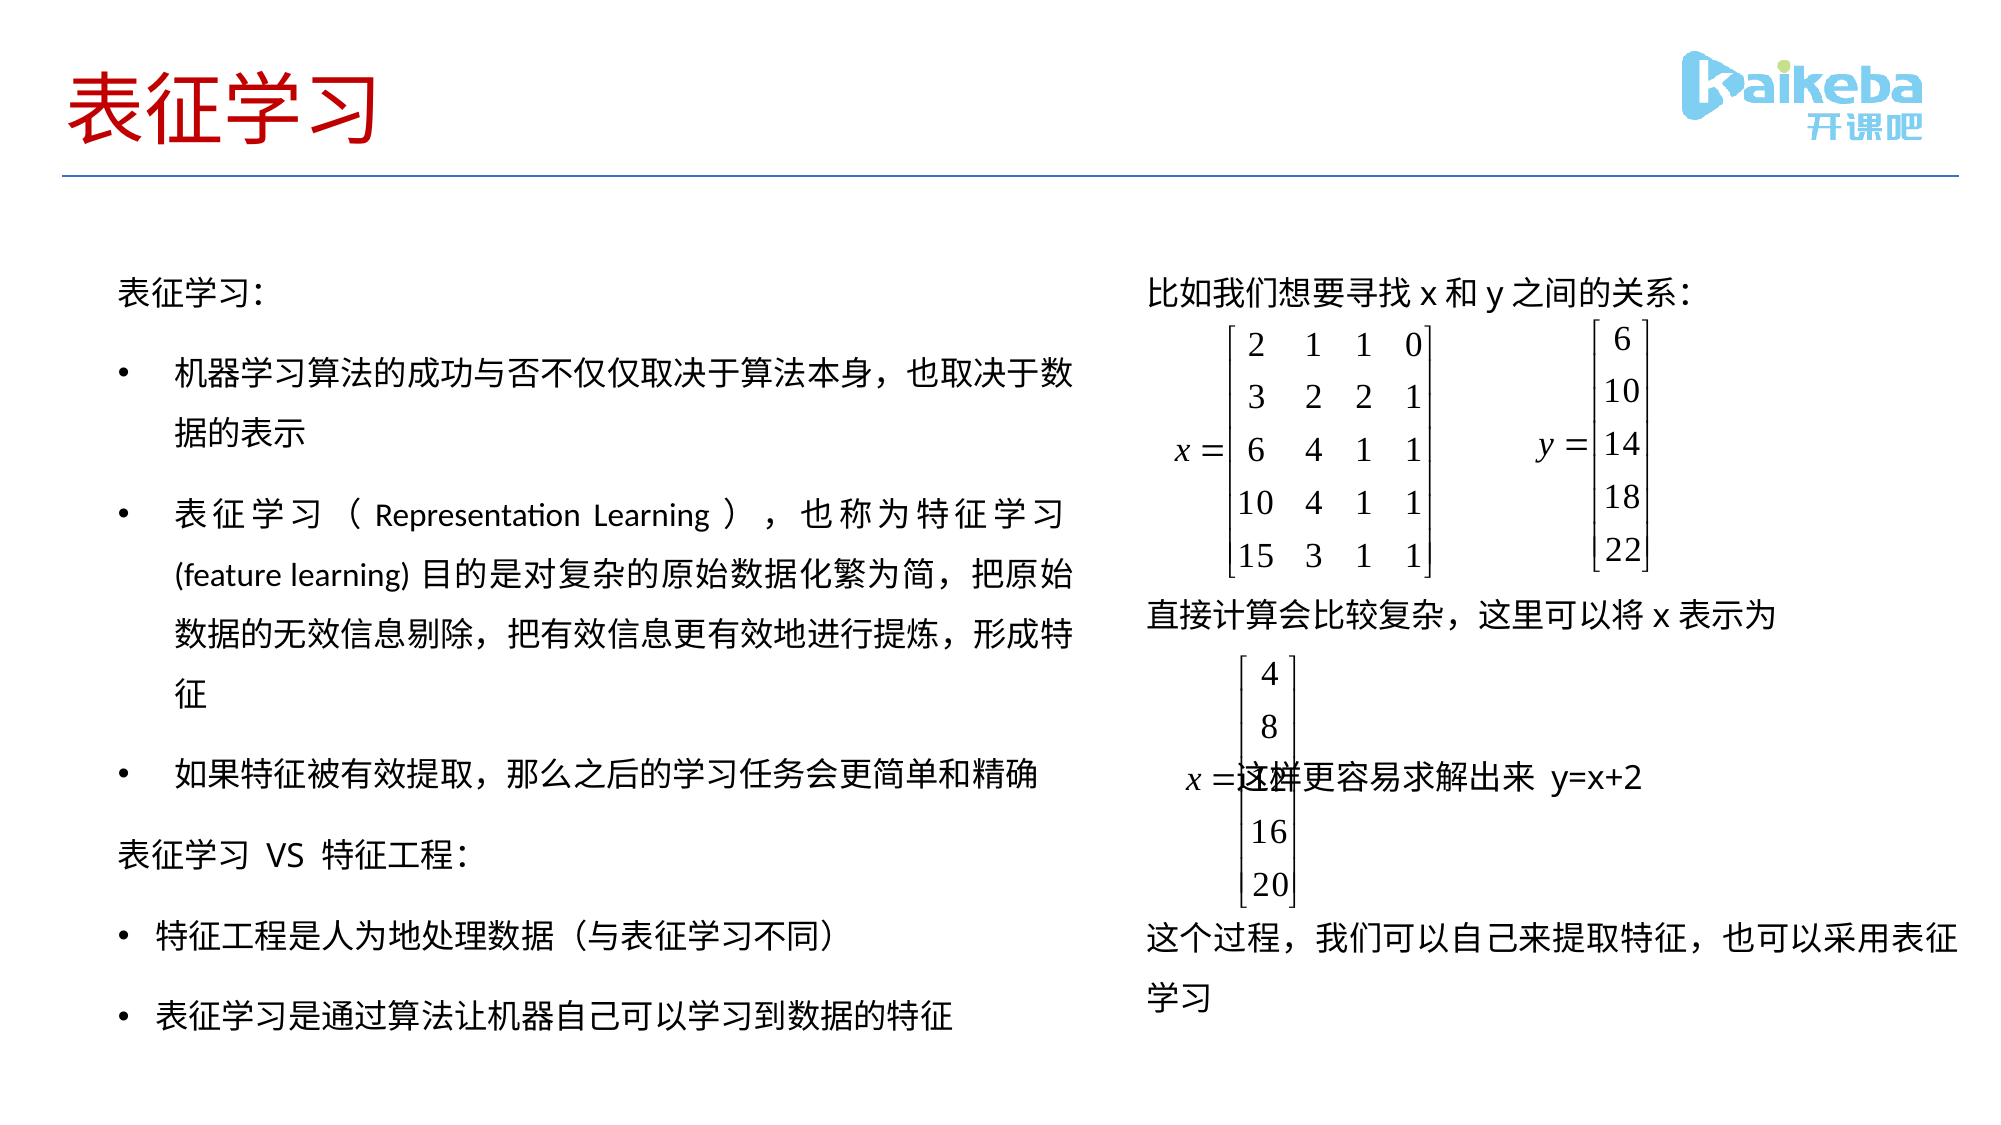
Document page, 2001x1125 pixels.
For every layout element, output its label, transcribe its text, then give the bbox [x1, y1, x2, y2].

text_box 表征学习： 机器学习算法的成功与否不仅仅取决于算法本身，也取决于数据的表示 表征学习（Representation Learning），也称为特征学习(feature learning)目的是对复杂的原始数据化繁为简，把原始数据的无效信息剔除，把有效信息更有效地进行提炼，形成特征 如果特征被有效提取，那么之后的学习任务会更简单和精确 表征学习 VS 特征工程： 特征工程是人为地处理数据（与表征学习不同） 表征学习是通过算法让机器自己可以学习到数据的特征 [110, 244, 1081, 935]
table_cell 1 [1653, 21, 1950, 167]
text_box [1167, 320, 1443, 585]
text_box 比如我们想要寻找x和y之间的关系： 直接计算会比较复杂，这里可以将x表示为 这样更容易求解出来 y=x+2 这个过程，我们可以自己来提取特征，也可以采用表征学习 [1138, 244, 1966, 1049]
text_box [1529, 314, 1662, 579]
title 表征学习 [57, 59, 1728, 167]
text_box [1178, 649, 1308, 914]
